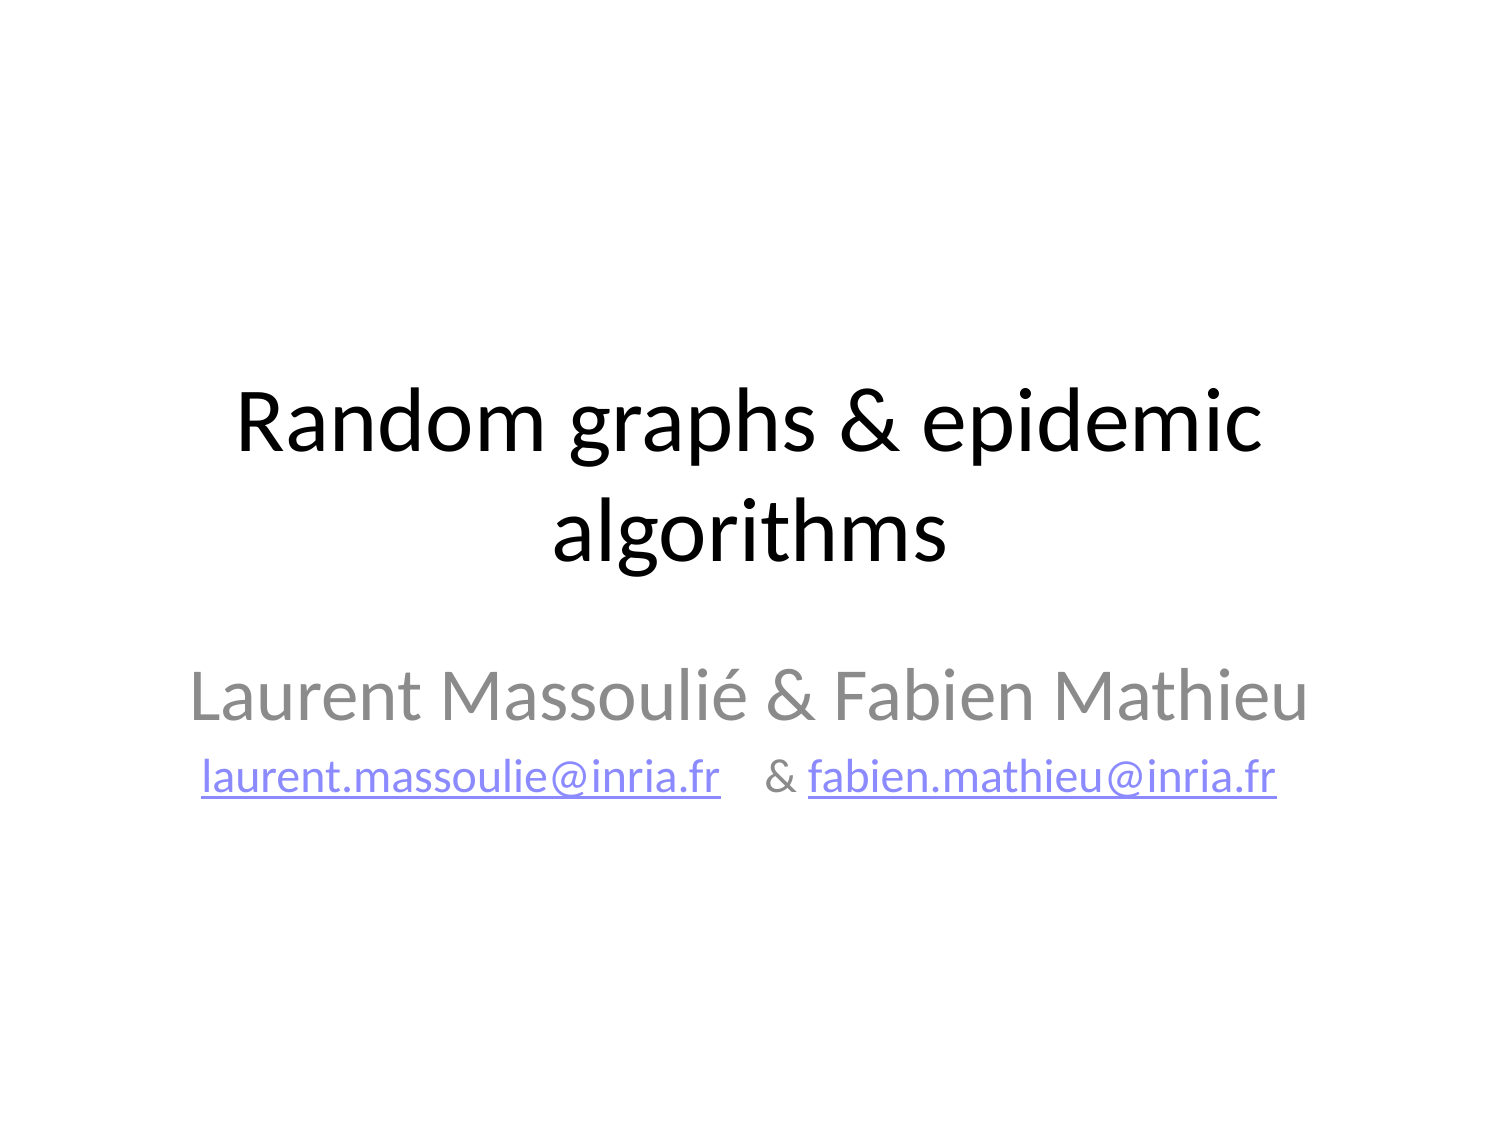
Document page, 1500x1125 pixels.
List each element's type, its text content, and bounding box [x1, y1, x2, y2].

subtitle Laurent Massoulié & Fabien Mathieu laurent.massoulie@inria.fr & fabien.mathieu@inria.fr [159, 637, 1341, 925]
title Random graphs & epidemic algorithms [112, 349, 1388, 591]
